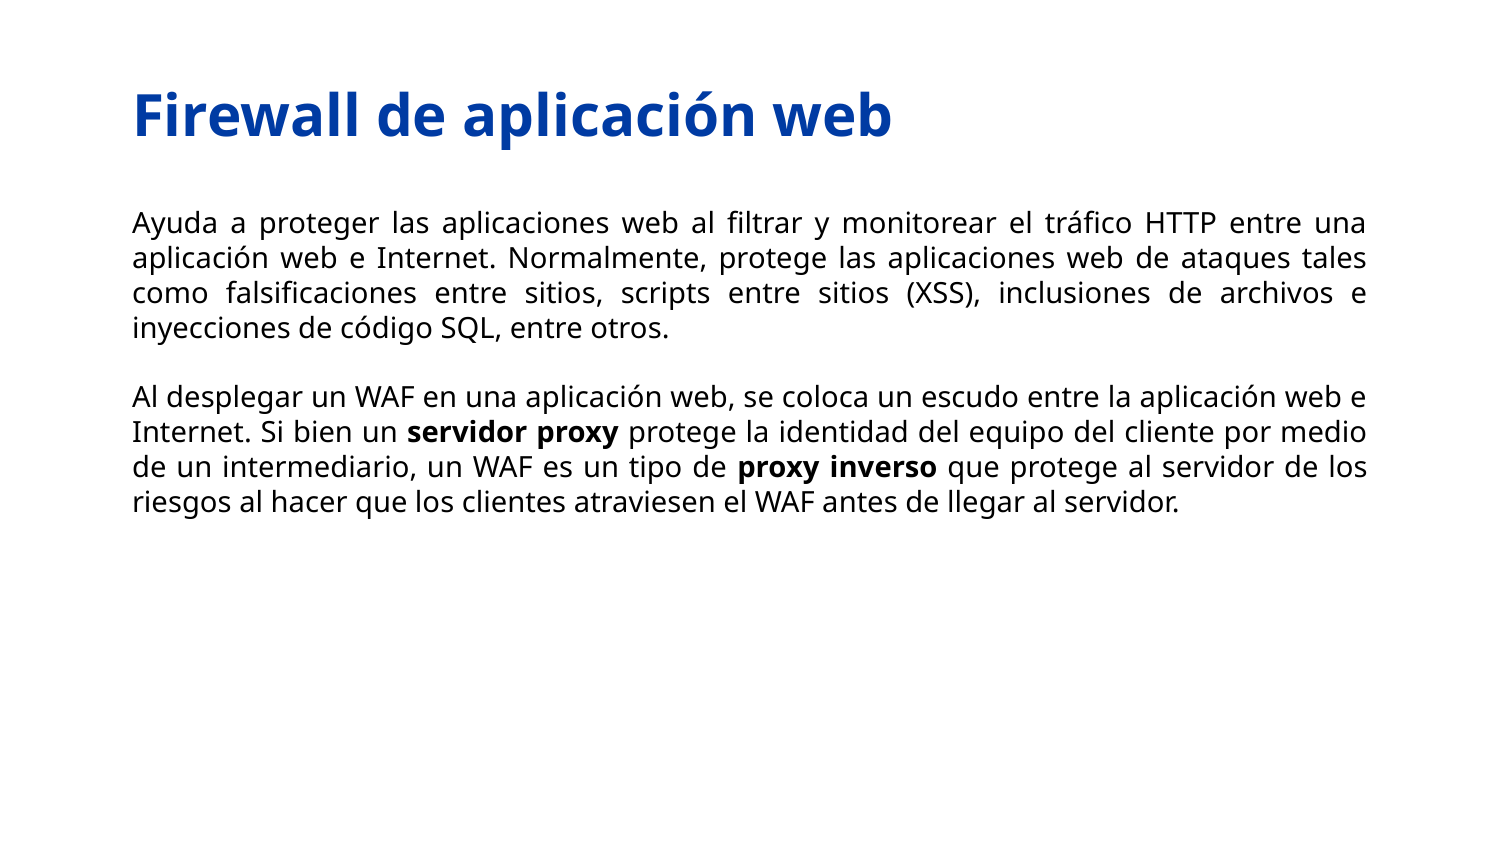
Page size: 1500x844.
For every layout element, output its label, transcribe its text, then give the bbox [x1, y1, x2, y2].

title Firewall de aplicación web [116, 63, 1383, 157]
list Ayuda a proteger las aplicaciones web al filtrar y monitorear el tráfico HTTP entre una aplicación web e Internet. Normalmente, protege las aplicaciones web de ataques tales como falsificaciones entre sitios, scripts entre sitios (XSS), inclusiones de archivos e inyecciones de código SQL, entre otros. Al desplegar un WAF en una aplicación web, se coloca un escudo entre la aplicación web e Internet. Si bien un servidor proxy protege la identidad del equipo del cliente por medio de un intermediario, un WAF es un tipo de proxy inverso que protege al servidor de los riesgos al hacer que los clientes atraviesen el WAF antes de llegar al servidor. [116, 189, 1383, 750]
